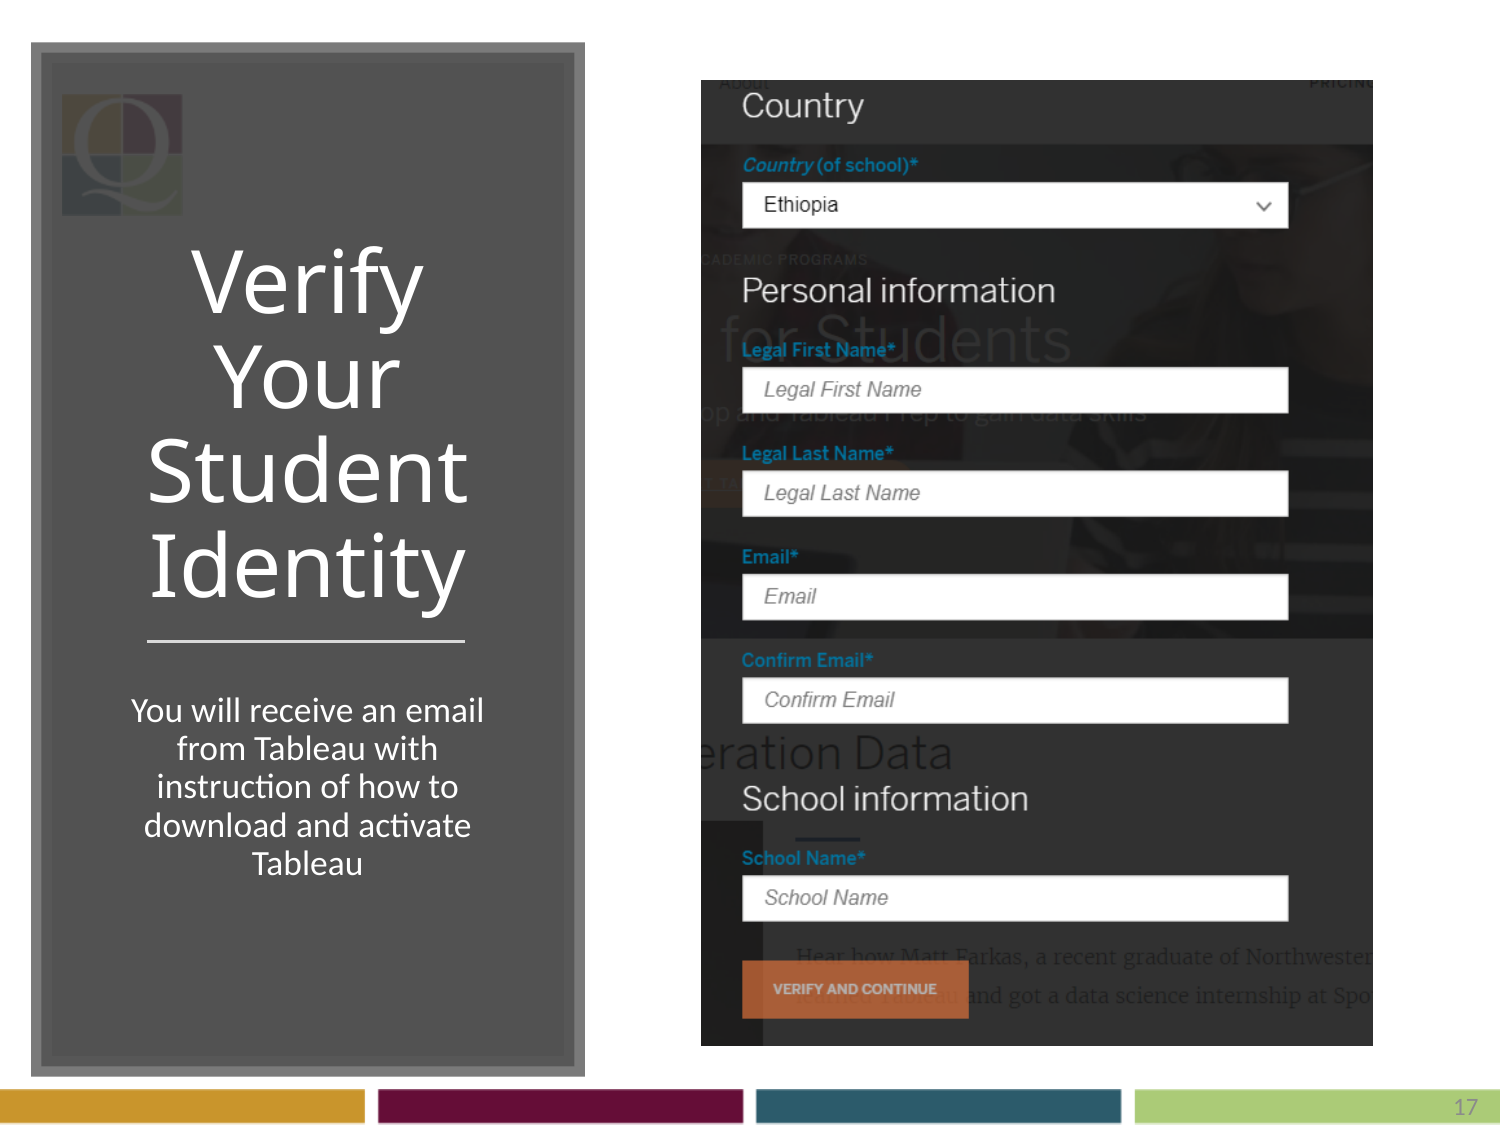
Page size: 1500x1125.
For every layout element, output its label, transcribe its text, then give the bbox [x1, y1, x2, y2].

picture [701, 80, 1373, 1046]
text_box [40, 52, 575, 1067]
picture [1494, 1089, 1500, 1125]
picture [0, 1089, 1156, 1125]
list You will receive an email from Tableau with instruction of how to download and activate Tableau [82, 684, 533, 935]
title Verify Your Student Identity [82, 149, 533, 624]
slide_number 17 [1156, 1075, 1494, 1125]
